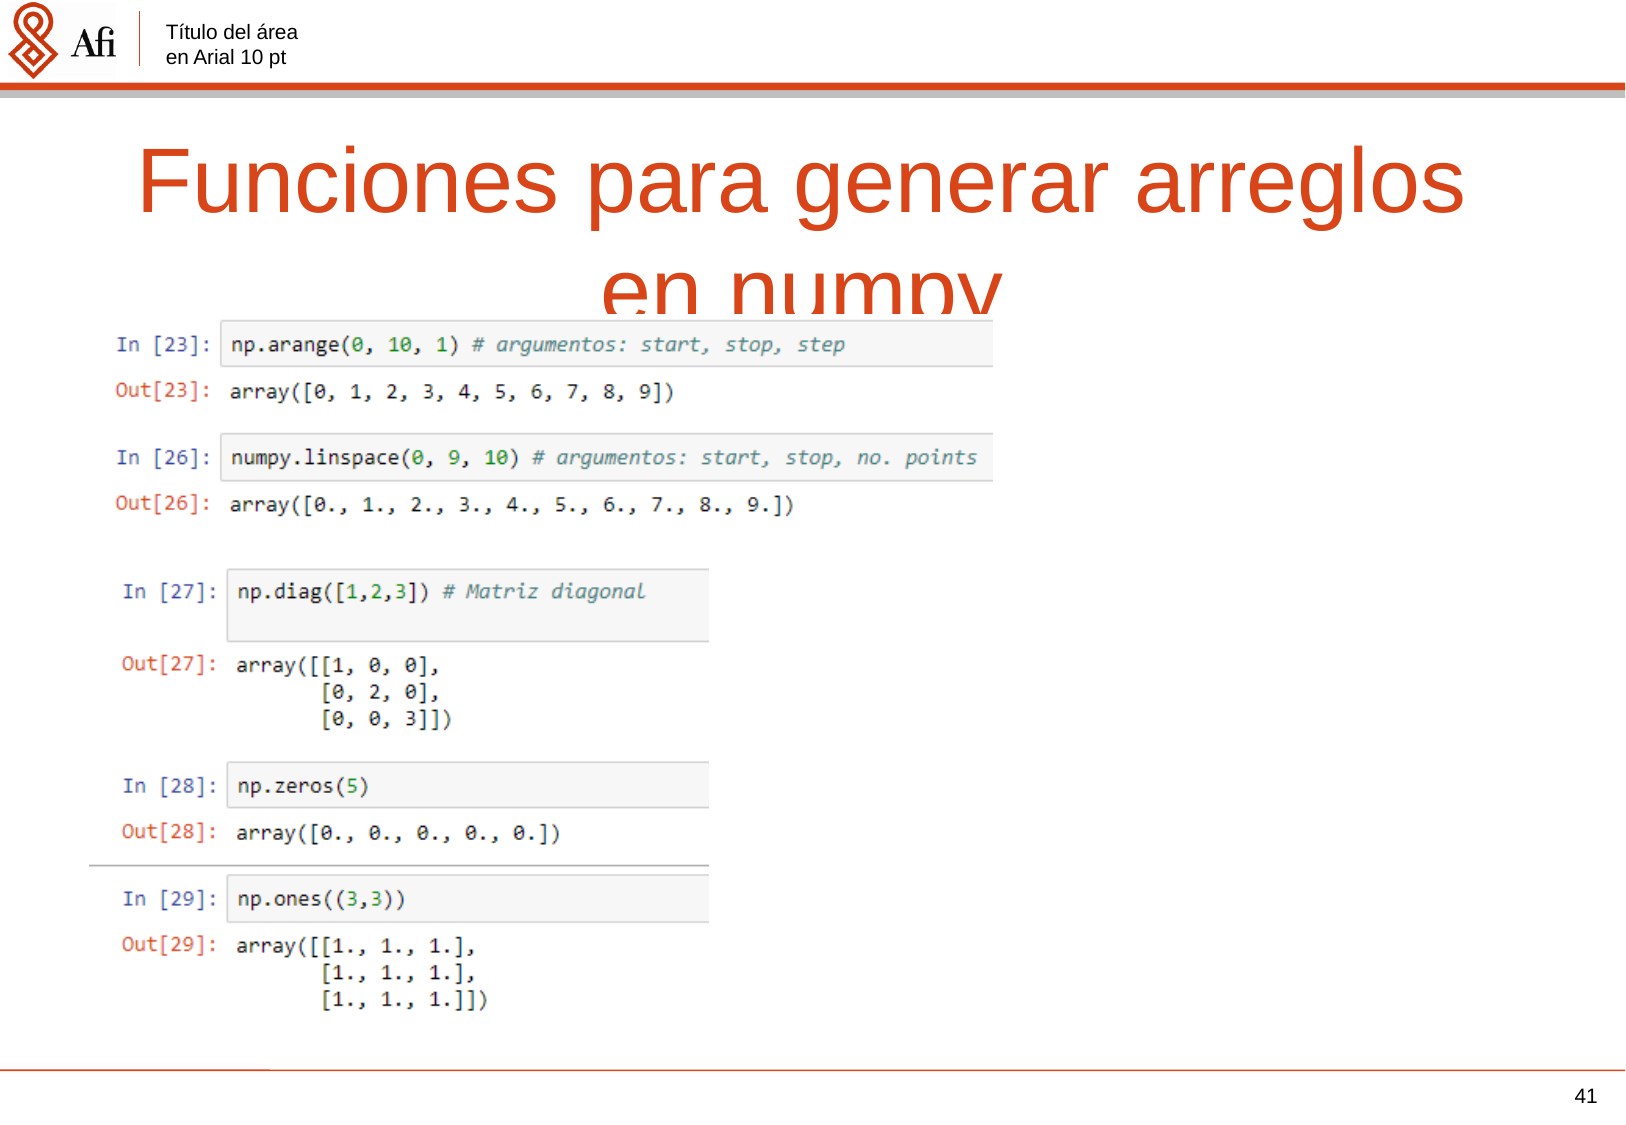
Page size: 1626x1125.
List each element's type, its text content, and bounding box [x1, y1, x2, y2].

slide_number 41 [1438, 1074, 1613, 1125]
picture [8, 2, 116, 79]
title Funciones para generar arreglos en numpy [75, 113, 1529, 268]
picture [89, 314, 993, 543]
picture [89, 550, 709, 1025]
